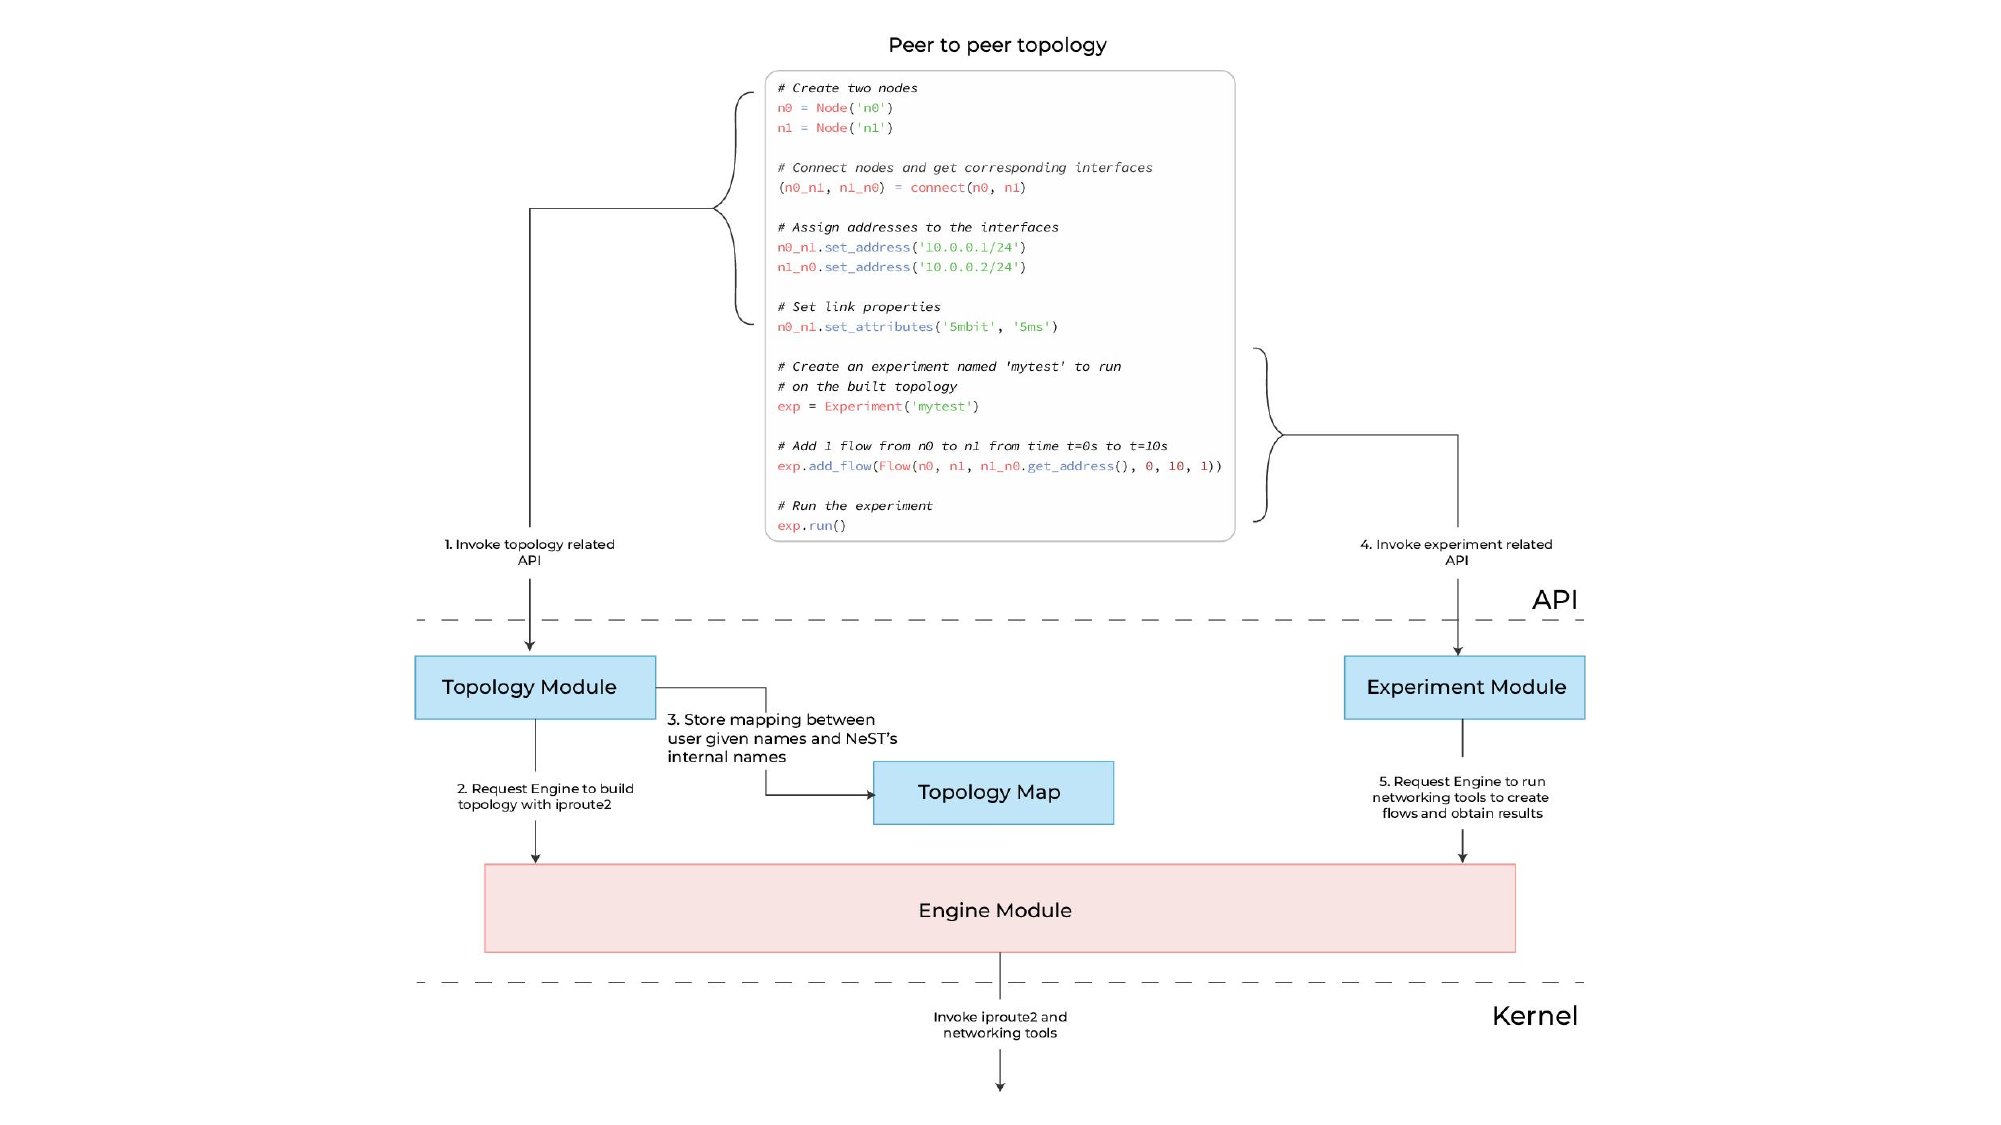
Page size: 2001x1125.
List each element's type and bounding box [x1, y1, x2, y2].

picture [414, 33, 1586, 1092]
